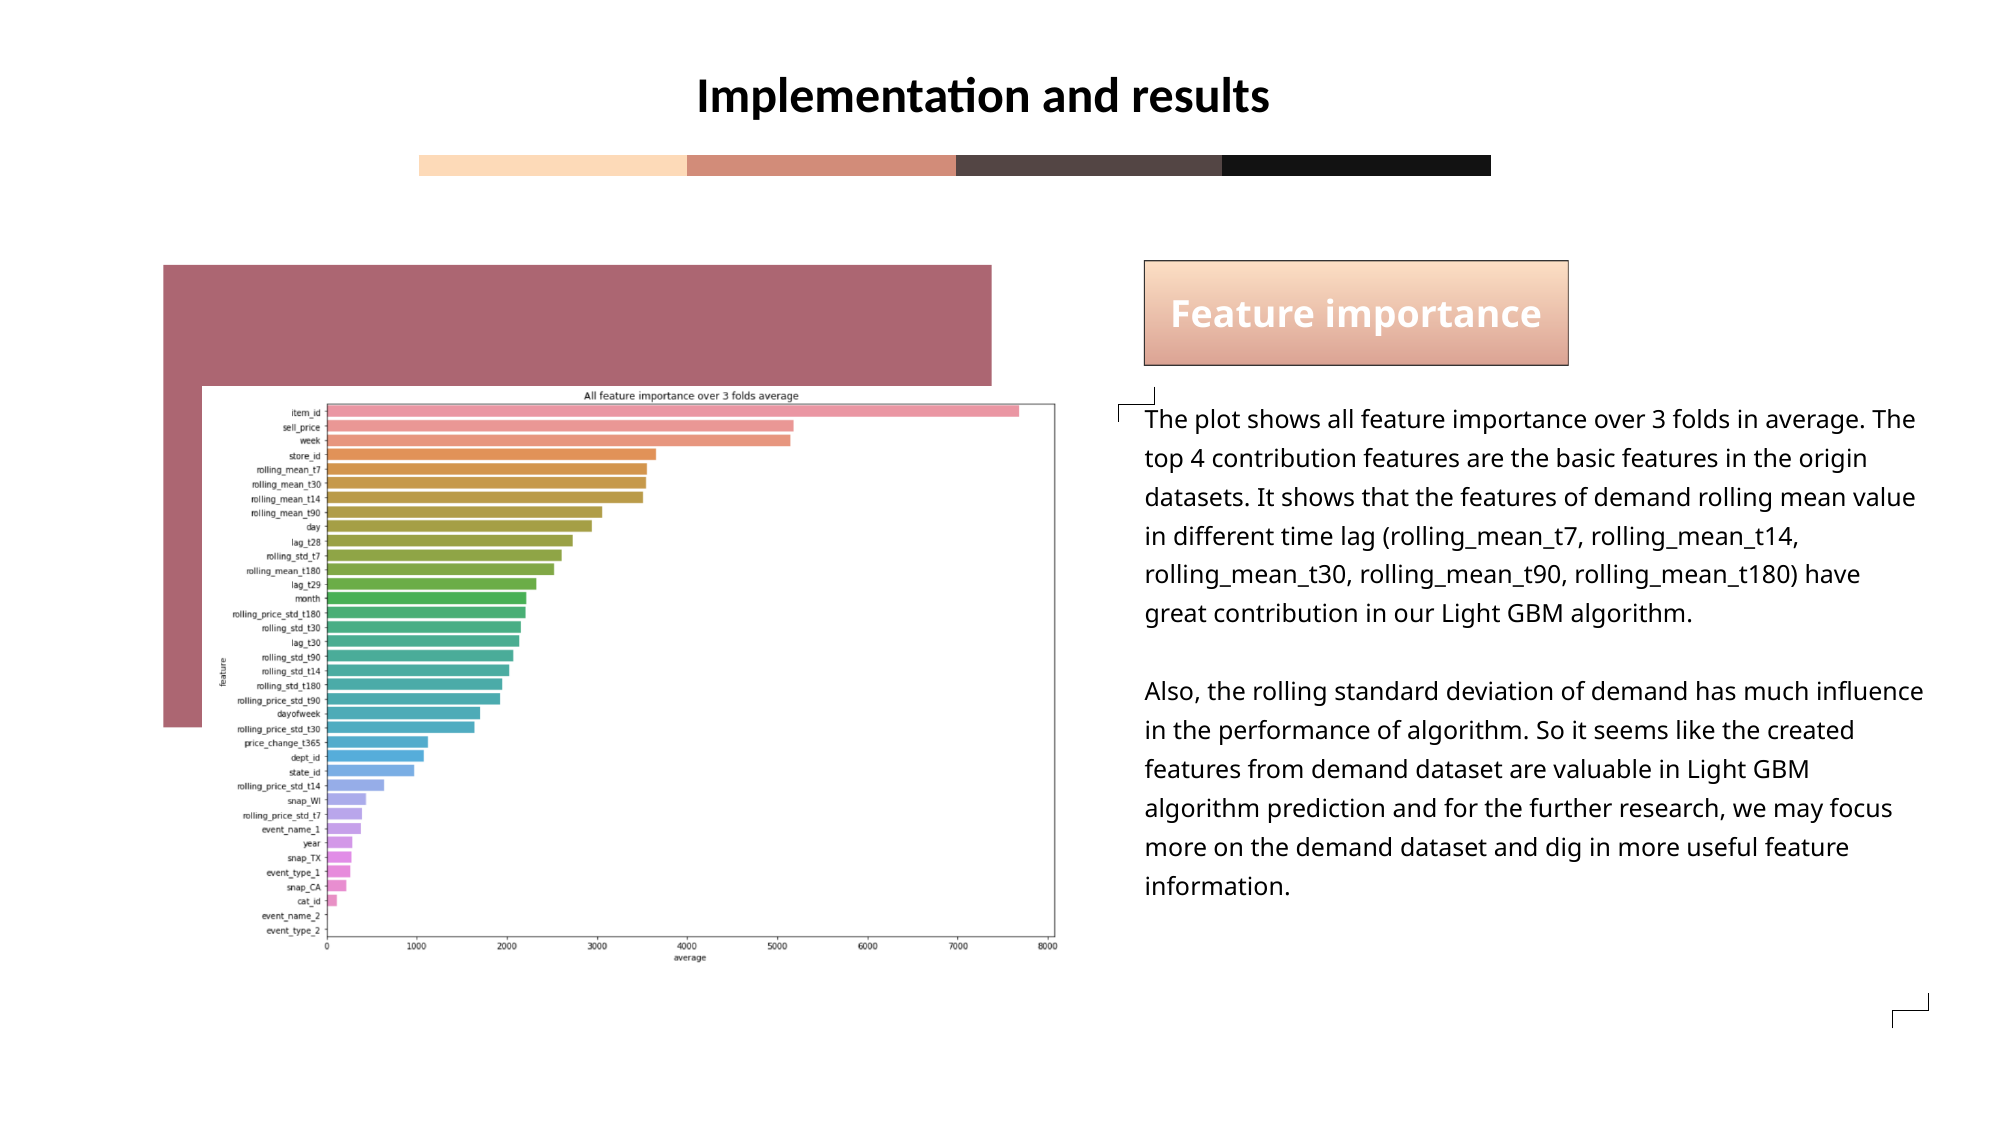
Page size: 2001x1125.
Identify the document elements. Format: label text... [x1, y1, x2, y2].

text_box [162, 264, 993, 728]
text_box Implementation and results [624, 62, 1343, 122]
text_box The plot shows all feature importance over 3 folds in average. The top 4 contribution features are the basic features in the origin datasets. It shows that the features of demand rolling mean value in different time lag (rolling_mean_t7, rolling_mean_t14, rolling_mean_t30, rolling_mean_t90, rolling_mean_t180) have great contribution in our Light GBM algorithm. Also, the rolling standard deviation of demand has much influence in the performance of algorithm. So it seems like the created features from demand dataset are valuable in Light GBM algorithm prediction and for the further research, we may focus more on the demand dataset and dig in more useful feature information. [1129, 386, 1942, 908]
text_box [1118, 386, 1154, 423]
text_box Feature importance [1143, 259, 1570, 367]
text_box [1892, 992, 1929, 1029]
picture [202, 386, 1068, 963]
